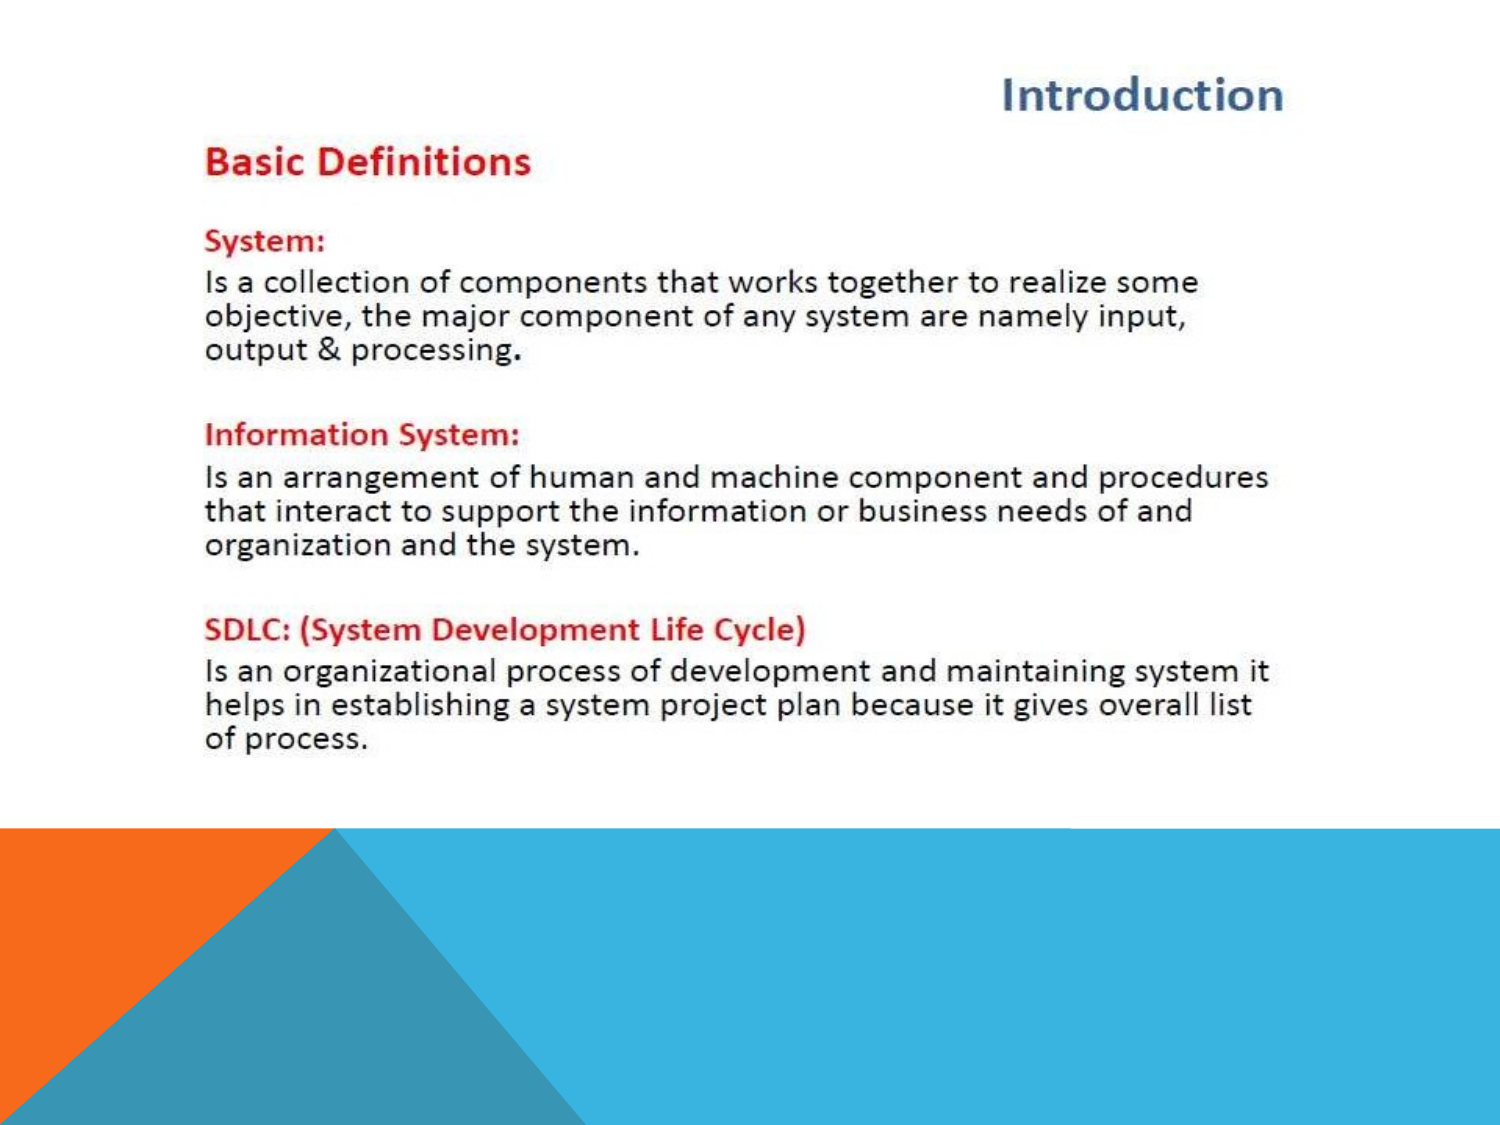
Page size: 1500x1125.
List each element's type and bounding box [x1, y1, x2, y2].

text_box [202, 64, 1306, 758]
